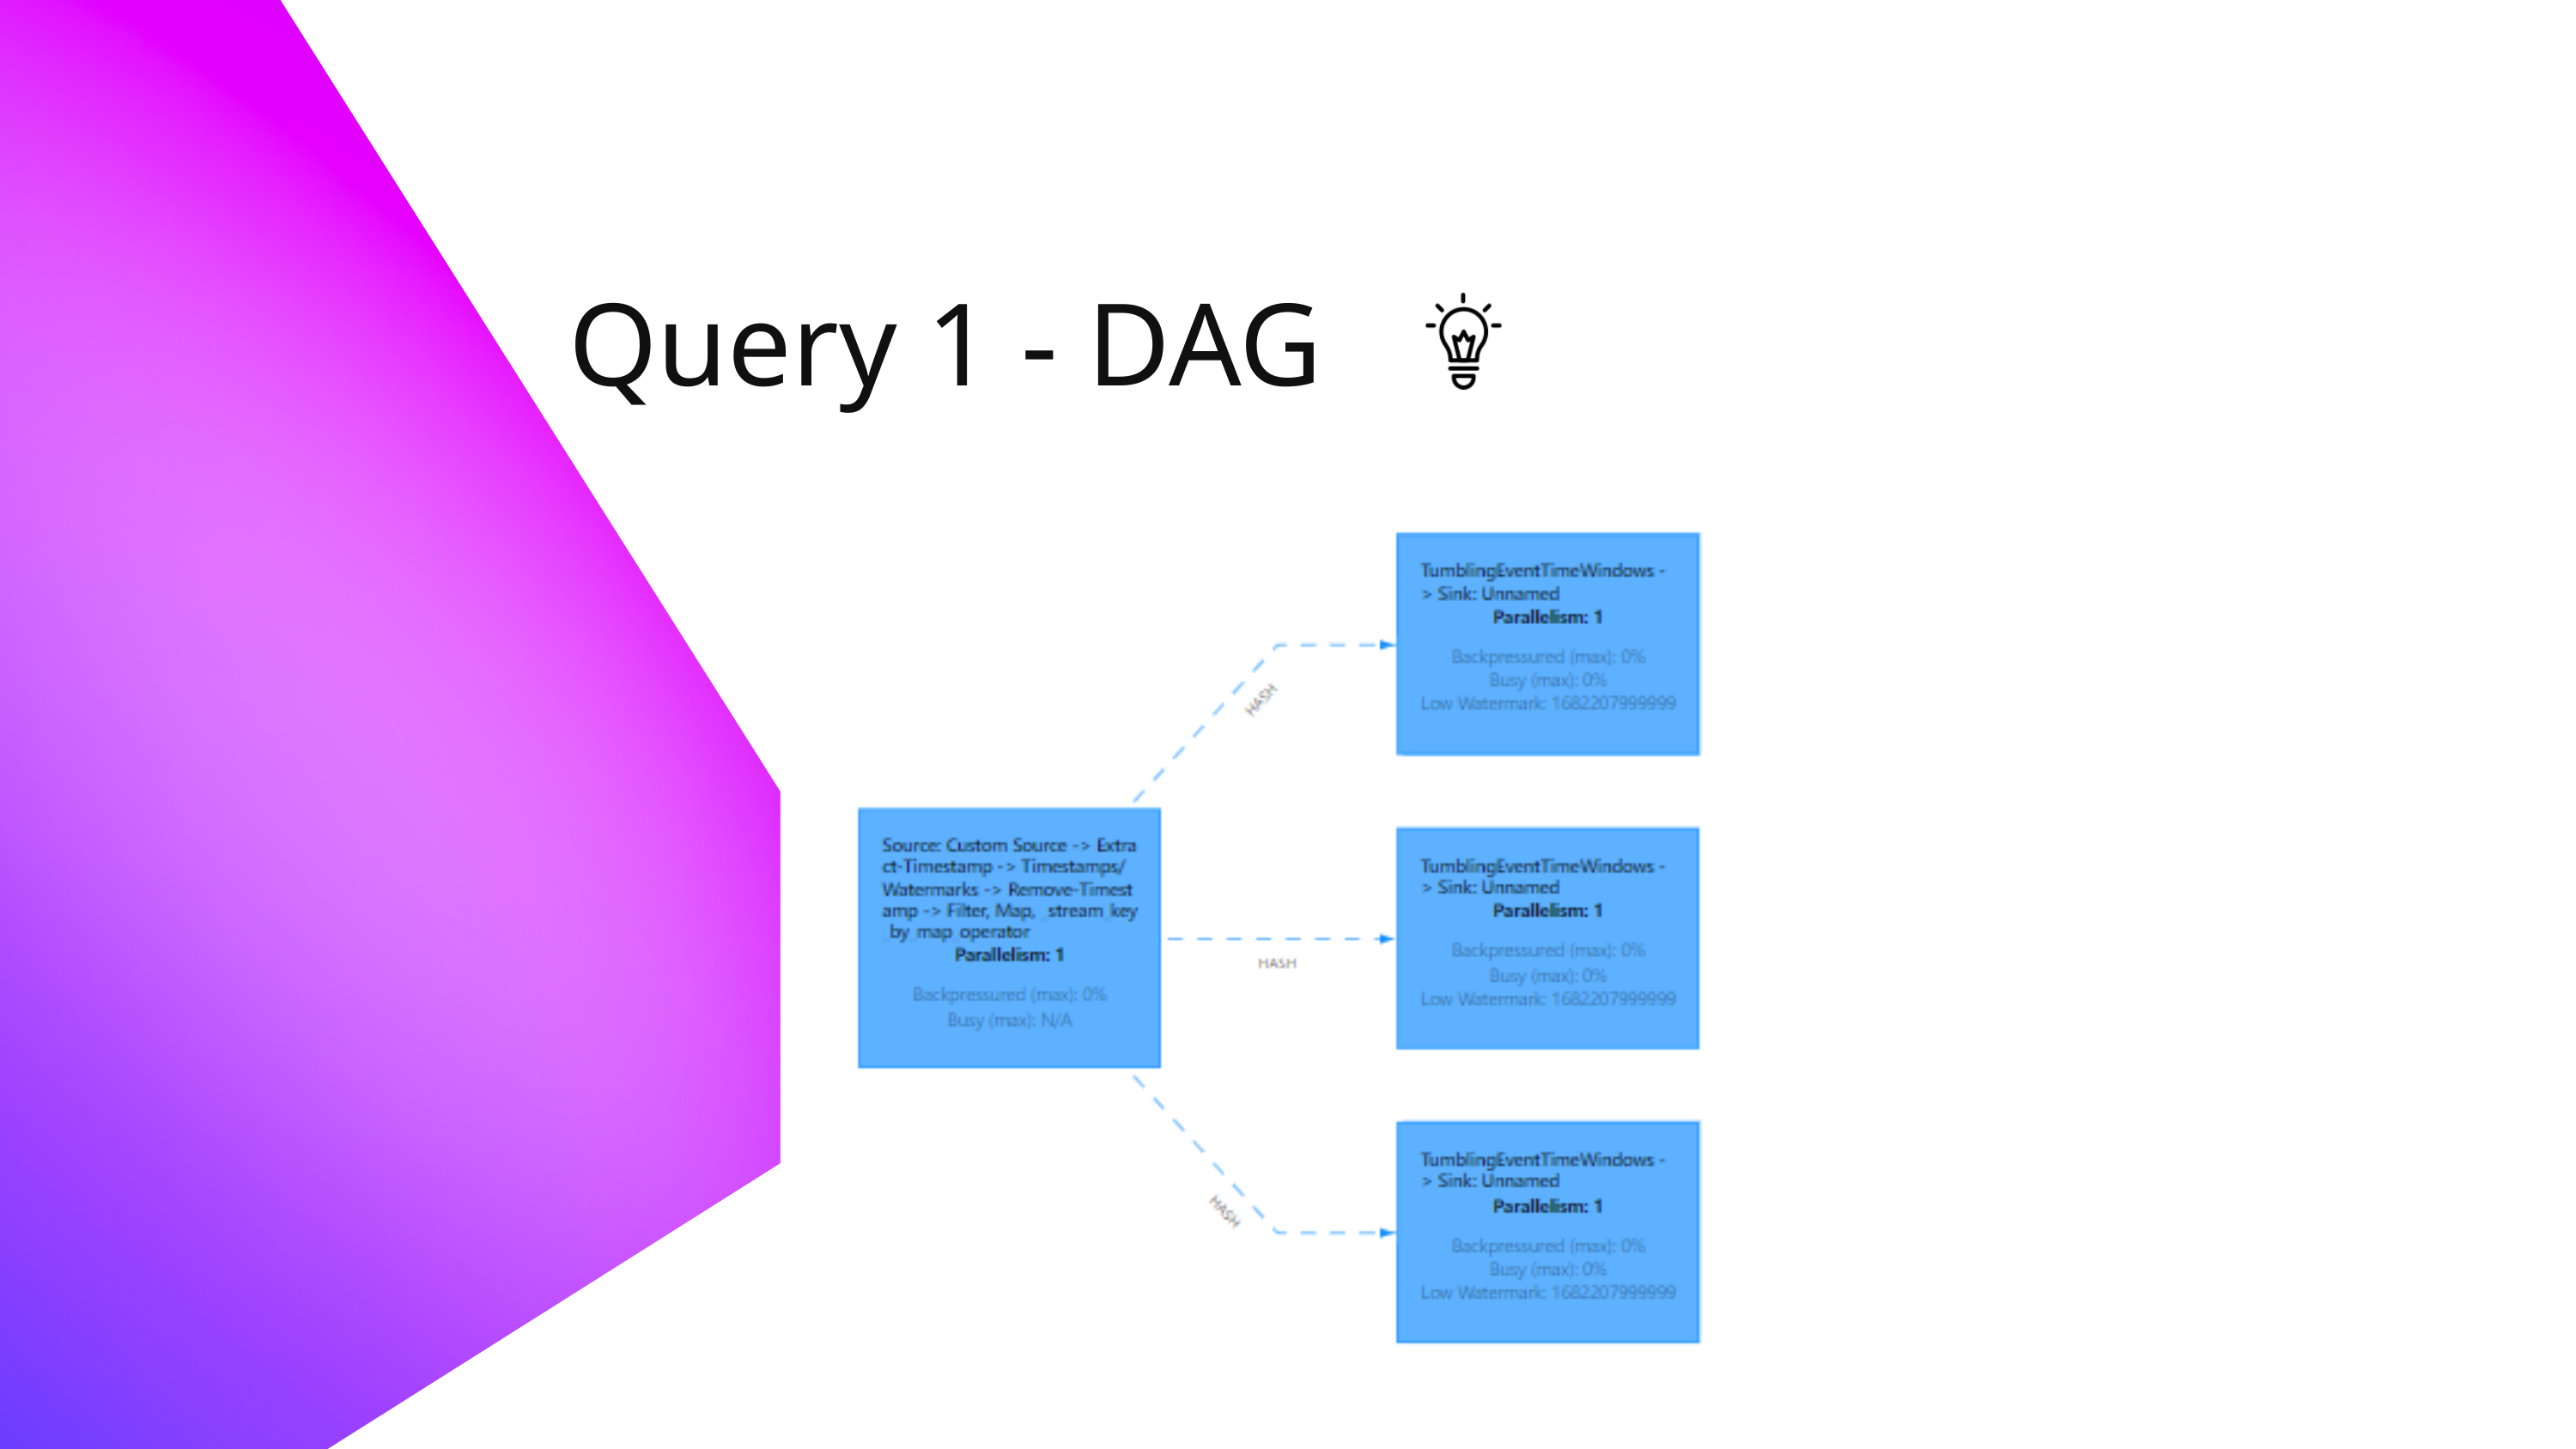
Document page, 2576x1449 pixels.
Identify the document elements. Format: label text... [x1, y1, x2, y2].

text_box [1425, 293, 1502, 390]
text_box Query 1 - DAG [568, 271, 1753, 409]
text_box [780, 503, 1795, 1372]
text_box [0, 0, 780, 1449]
